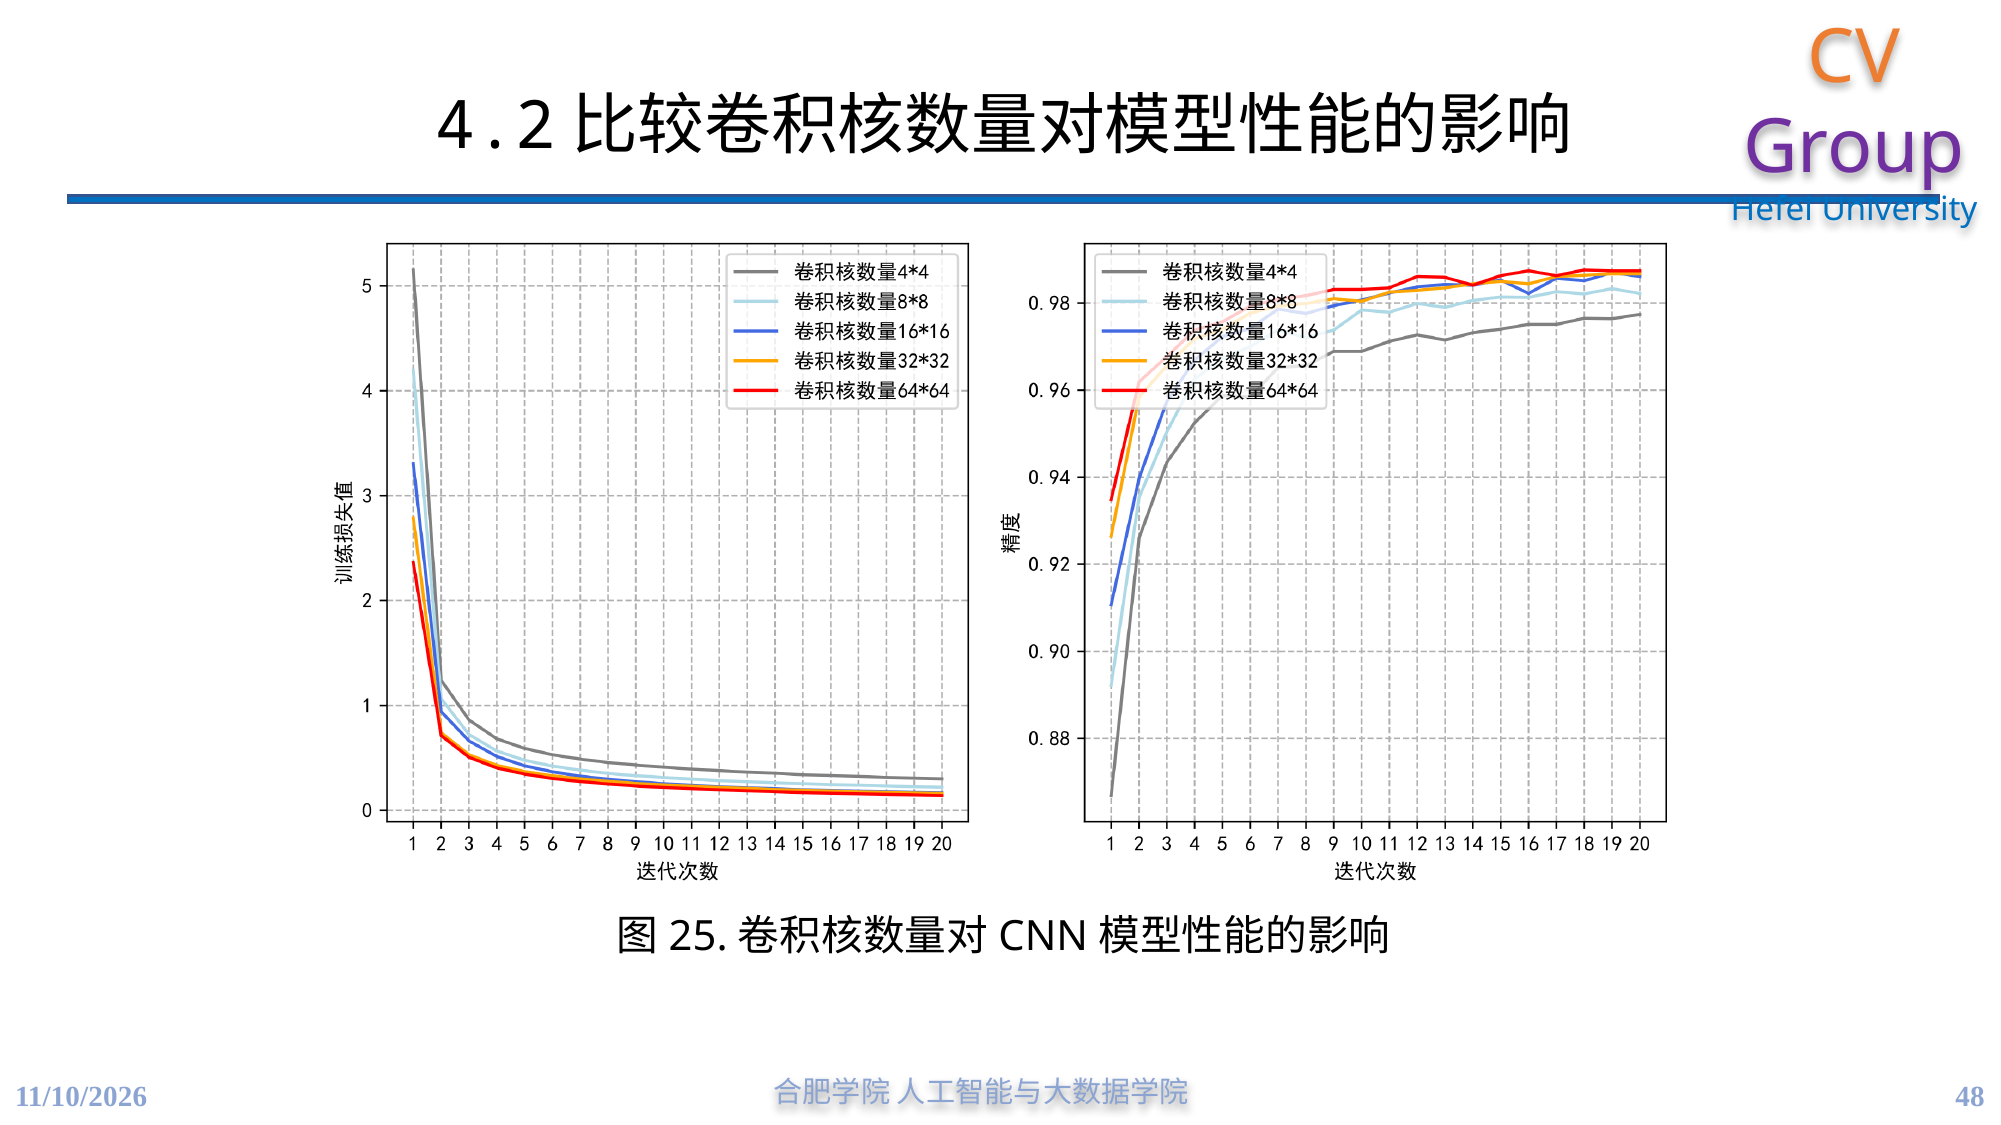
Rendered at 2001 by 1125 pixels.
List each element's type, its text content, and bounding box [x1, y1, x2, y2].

picture [319, 228, 1681, 897]
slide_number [0, 1065, 450, 1125]
title 4.2比较卷积核数量对模型性能的影响 [68, 59, 1940, 195]
footer 合肥学院 人工智能与大数据学院 [643, 1065, 1319, 1125]
list 图25.卷积核数量对CNN模型性能的影响 [68, 230, 1940, 1014]
slide_number 48 [1550, 1065, 2000, 1125]
